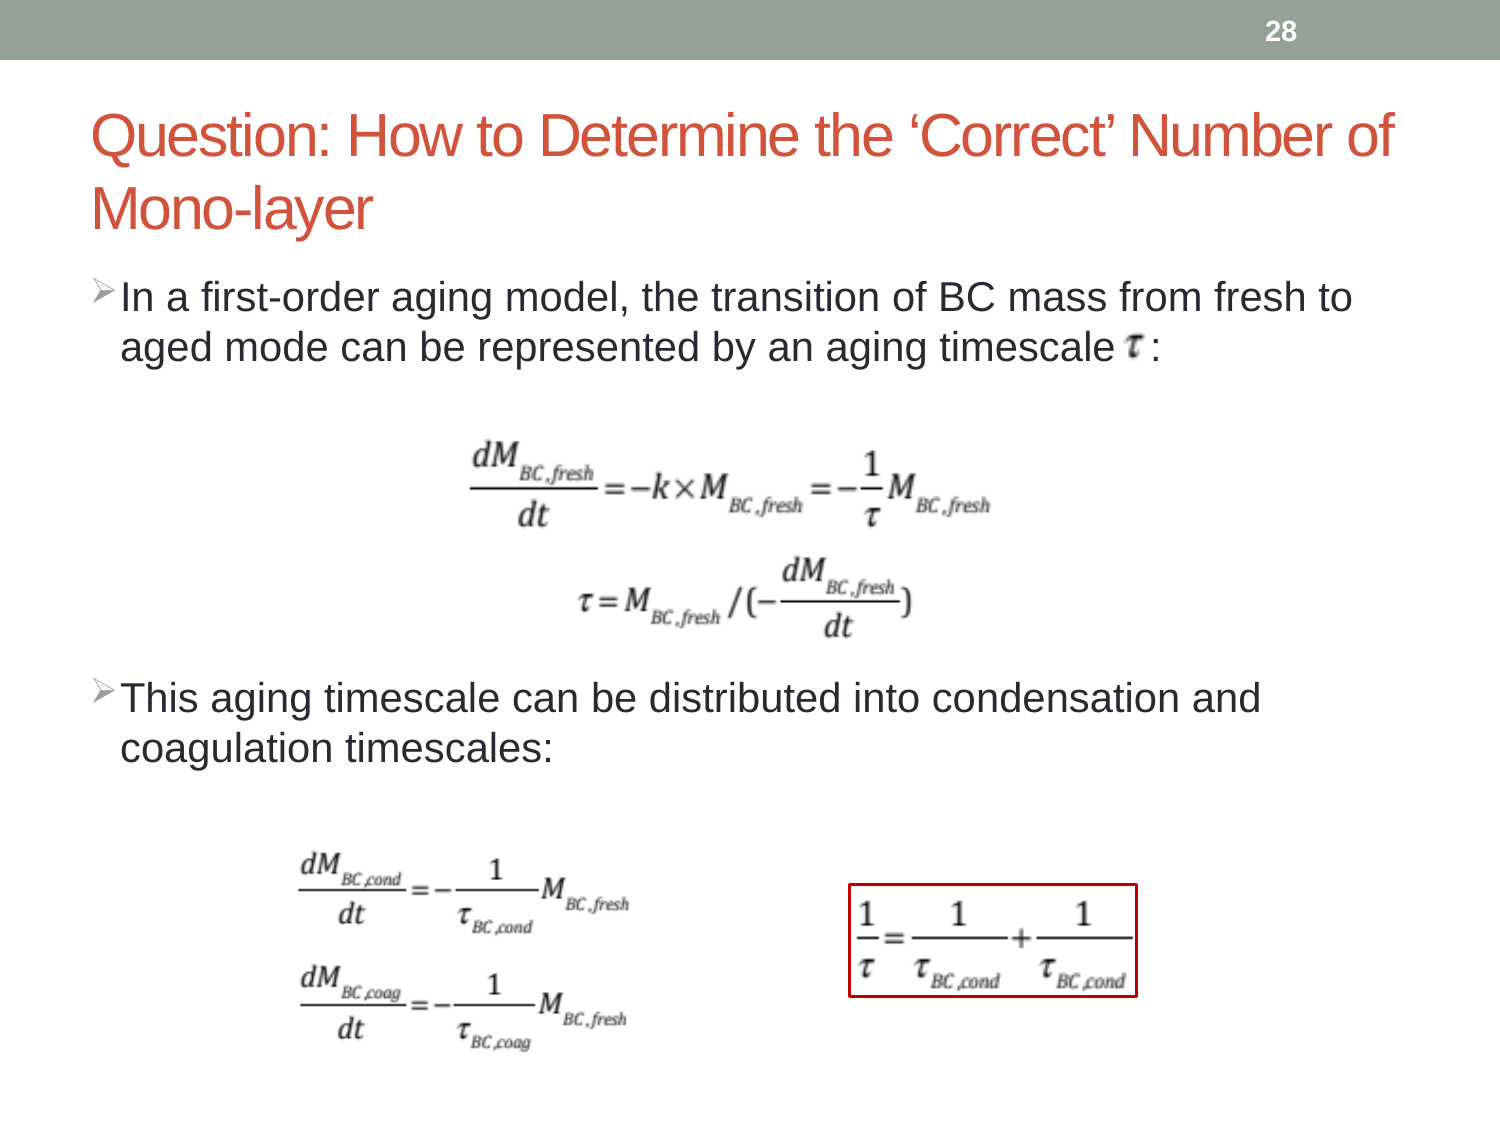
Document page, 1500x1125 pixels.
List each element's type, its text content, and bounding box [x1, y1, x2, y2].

picture [295, 838, 630, 941]
title Question: How to Determine the ‘Correct’ Number of Mono-layer [75, 87, 1425, 250]
picture [573, 543, 916, 642]
picture [1118, 328, 1151, 364]
picture [850, 885, 1136, 996]
picture [466, 426, 994, 532]
picture [295, 952, 630, 1056]
slide_number 28 [1250, 3, 1425, 57]
list In a first-order aging model, the transition of BC mass from fresh to aged mode can be represented by an aging timescale : This aging timescale can be distributed into condensation and coagulation timescales: [75, 262, 1425, 1063]
